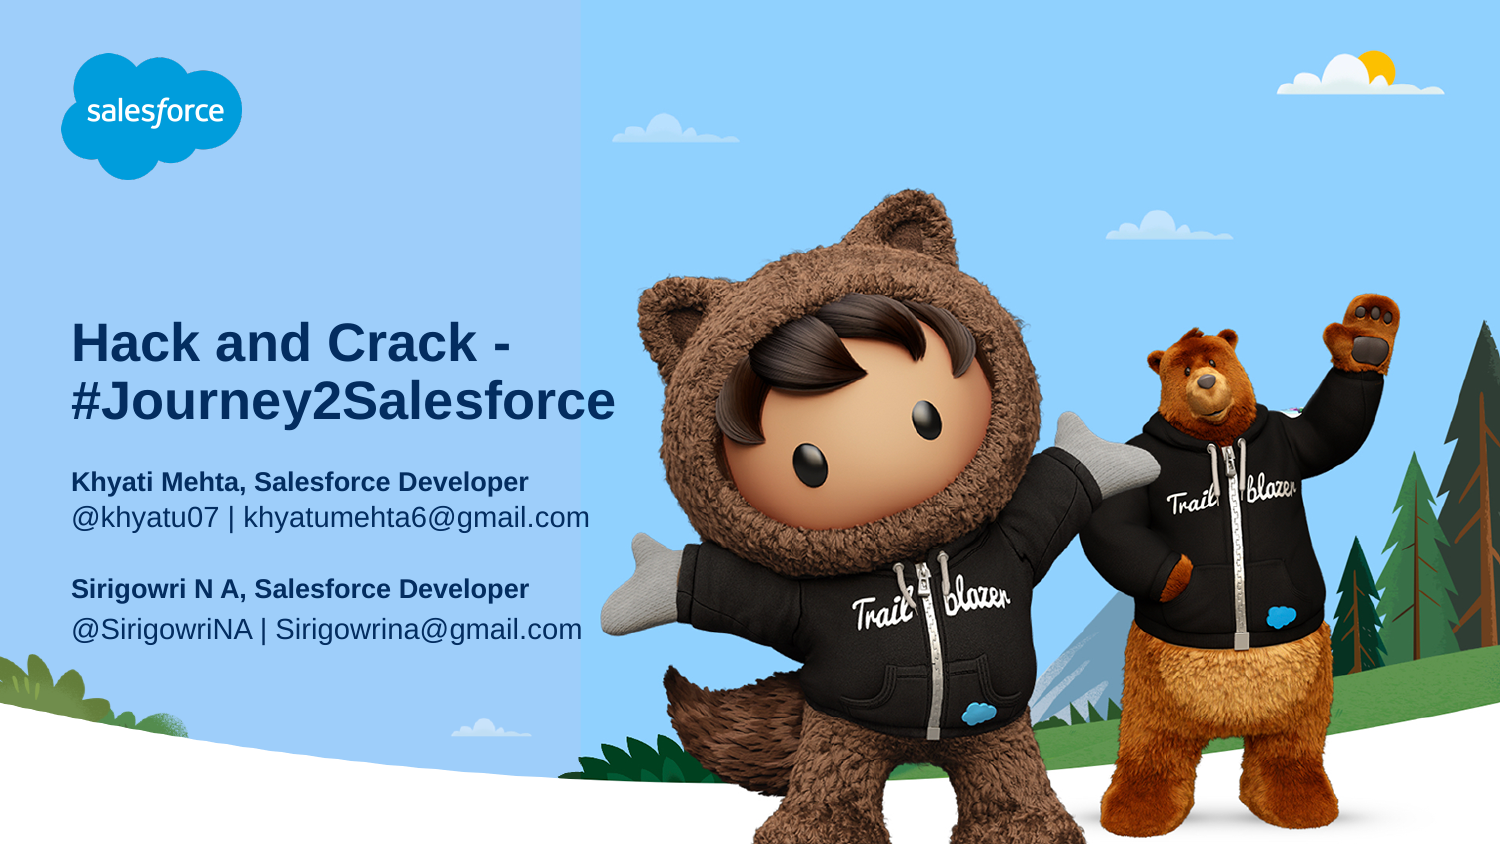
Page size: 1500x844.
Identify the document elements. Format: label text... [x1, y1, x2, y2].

text_box Sirigowri N A, Salesforce Developer [71, 569, 570, 605]
list Khyati Mehta, Salesforce Developer [71, 452, 615, 499]
text_box @SirigowriNA | Sirigowrina@gmail.com [71, 609, 597, 651]
title Hack and Crack - #Journey2Salesforce [71, 271, 628, 432]
list @khyatu07 | khyatumehta6@gmail.com [71, 498, 681, 544]
picture [0, 0, 1500, 844]
